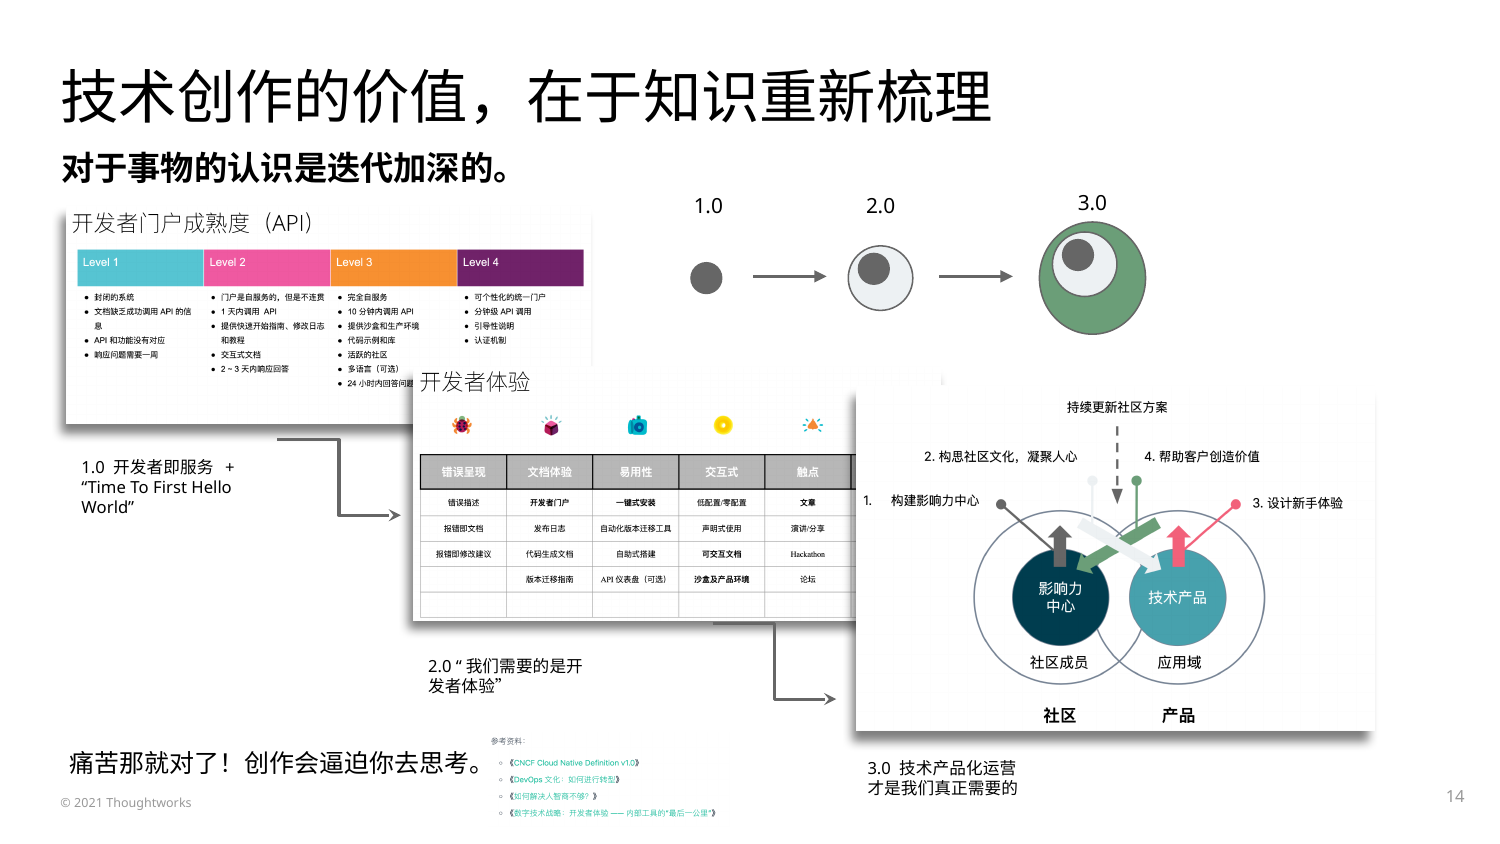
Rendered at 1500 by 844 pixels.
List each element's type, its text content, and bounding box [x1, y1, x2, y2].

picture [66, 205, 1375, 732]
text_box 3.0 技术产品化运营才是我们真正需要的 [852, 743, 1040, 814]
picture [487, 732, 730, 827]
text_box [848, 245, 914, 311]
slide_number ‹#› [1389, 764, 1480, 830]
text_box [691, 262, 722, 294]
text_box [276, 439, 402, 516]
text_box 2.0 [835, 180, 926, 231]
text_box 痛苦那就对了！创作会逼迫你去思考。 [54, 732, 485, 793]
subtitle 对于事物的认识是迭代加深的。 [61, 140, 1441, 211]
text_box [1039, 221, 1146, 335]
title 技术创作的价值，在于知识重新梳理 [60, 60, 1440, 154]
text_box 1.0 开发者即服务 + “Time To First Hello World” [66, 442, 283, 533]
text_box 3.0 [1047, 176, 1138, 220]
text_box 1.0 [663, 180, 754, 231]
text_box 2.0 “我们需要的是开发者体验” [413, 641, 600, 712]
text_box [712, 623, 837, 700]
